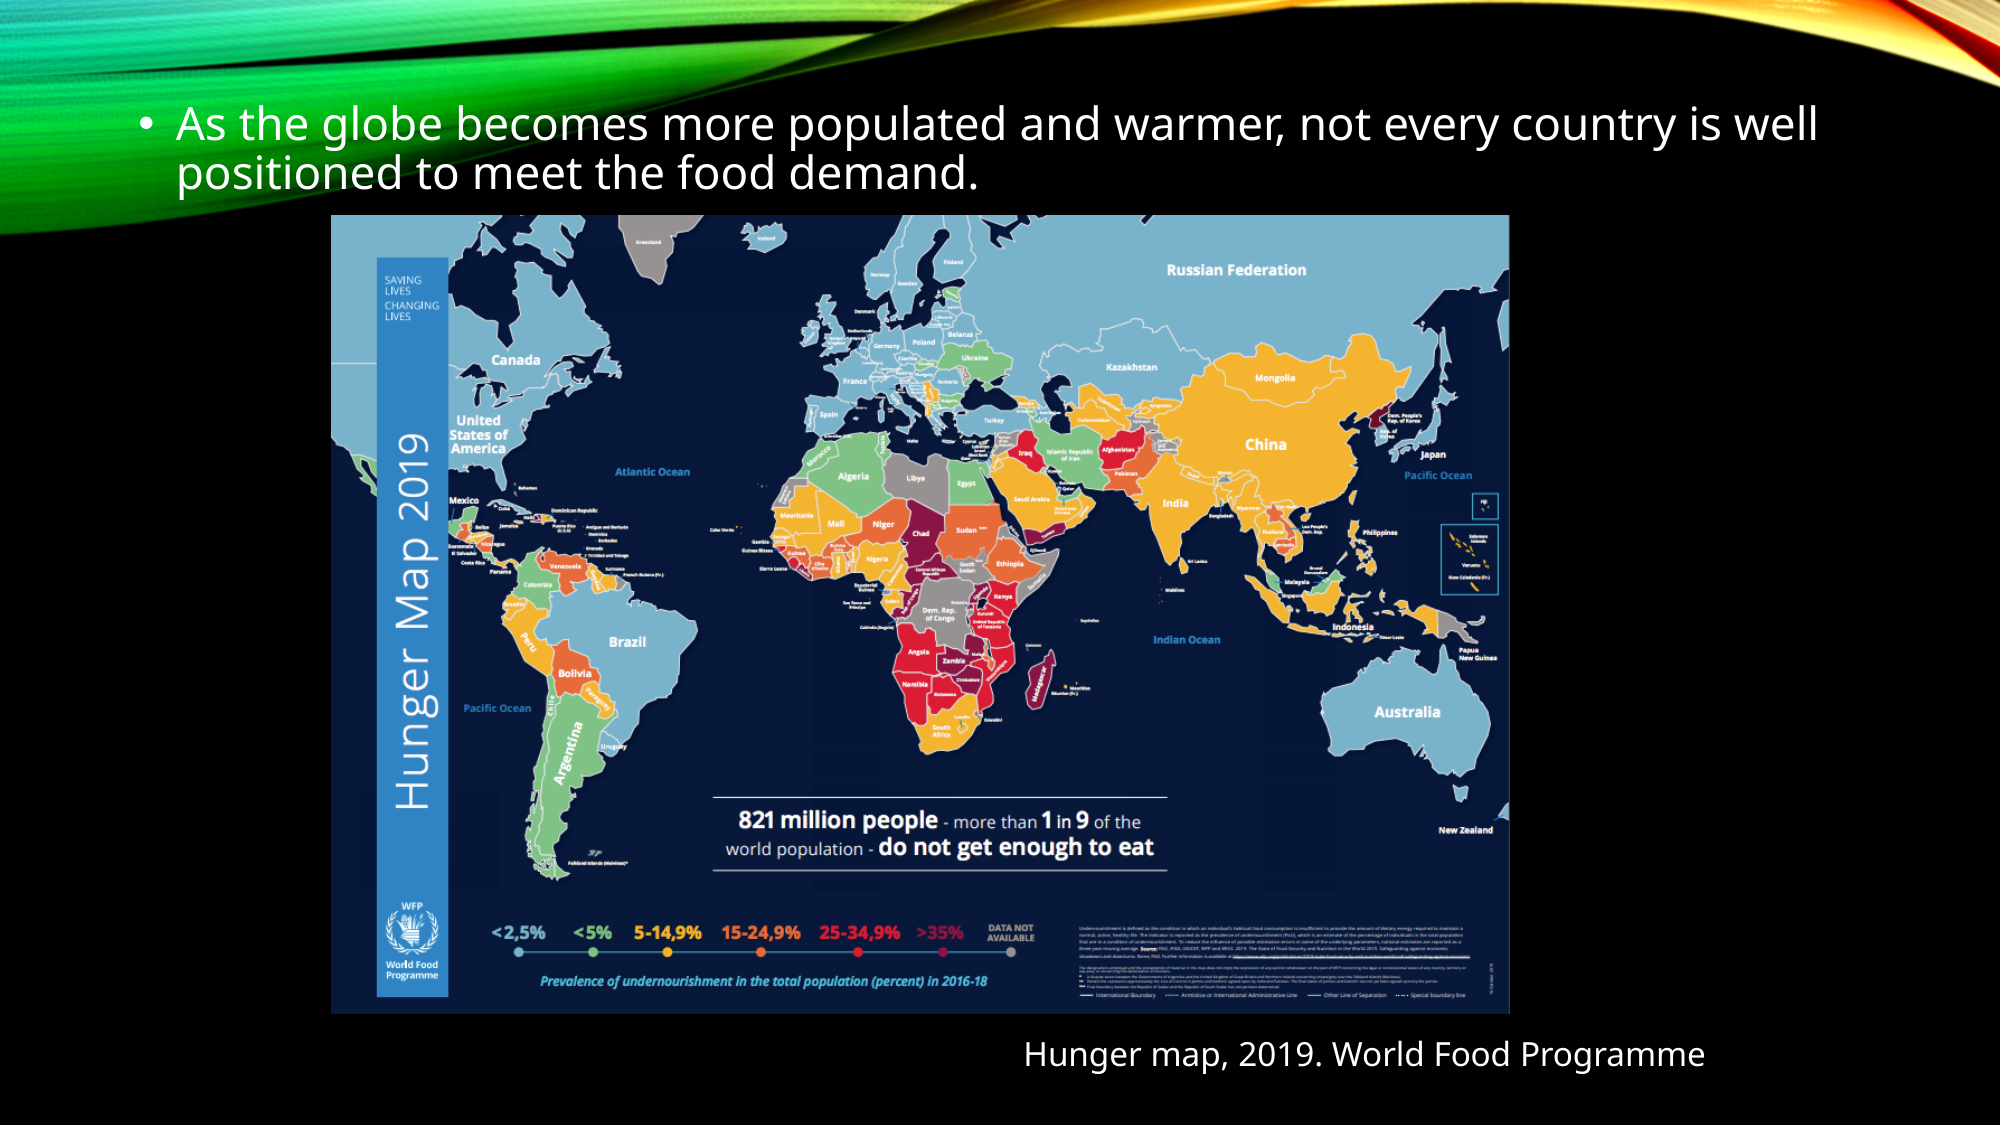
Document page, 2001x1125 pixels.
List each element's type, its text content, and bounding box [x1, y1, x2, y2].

picture [331, 215, 1510, 1014]
text_box Hunger map, 2019. World Food Programme [1008, 1026, 1836, 1081]
list As the globe becomes more populated and warmer, not every country is well positioned to meet the food demand. [123, 93, 1899, 241]
picture [0, 0, 2000, 237]
